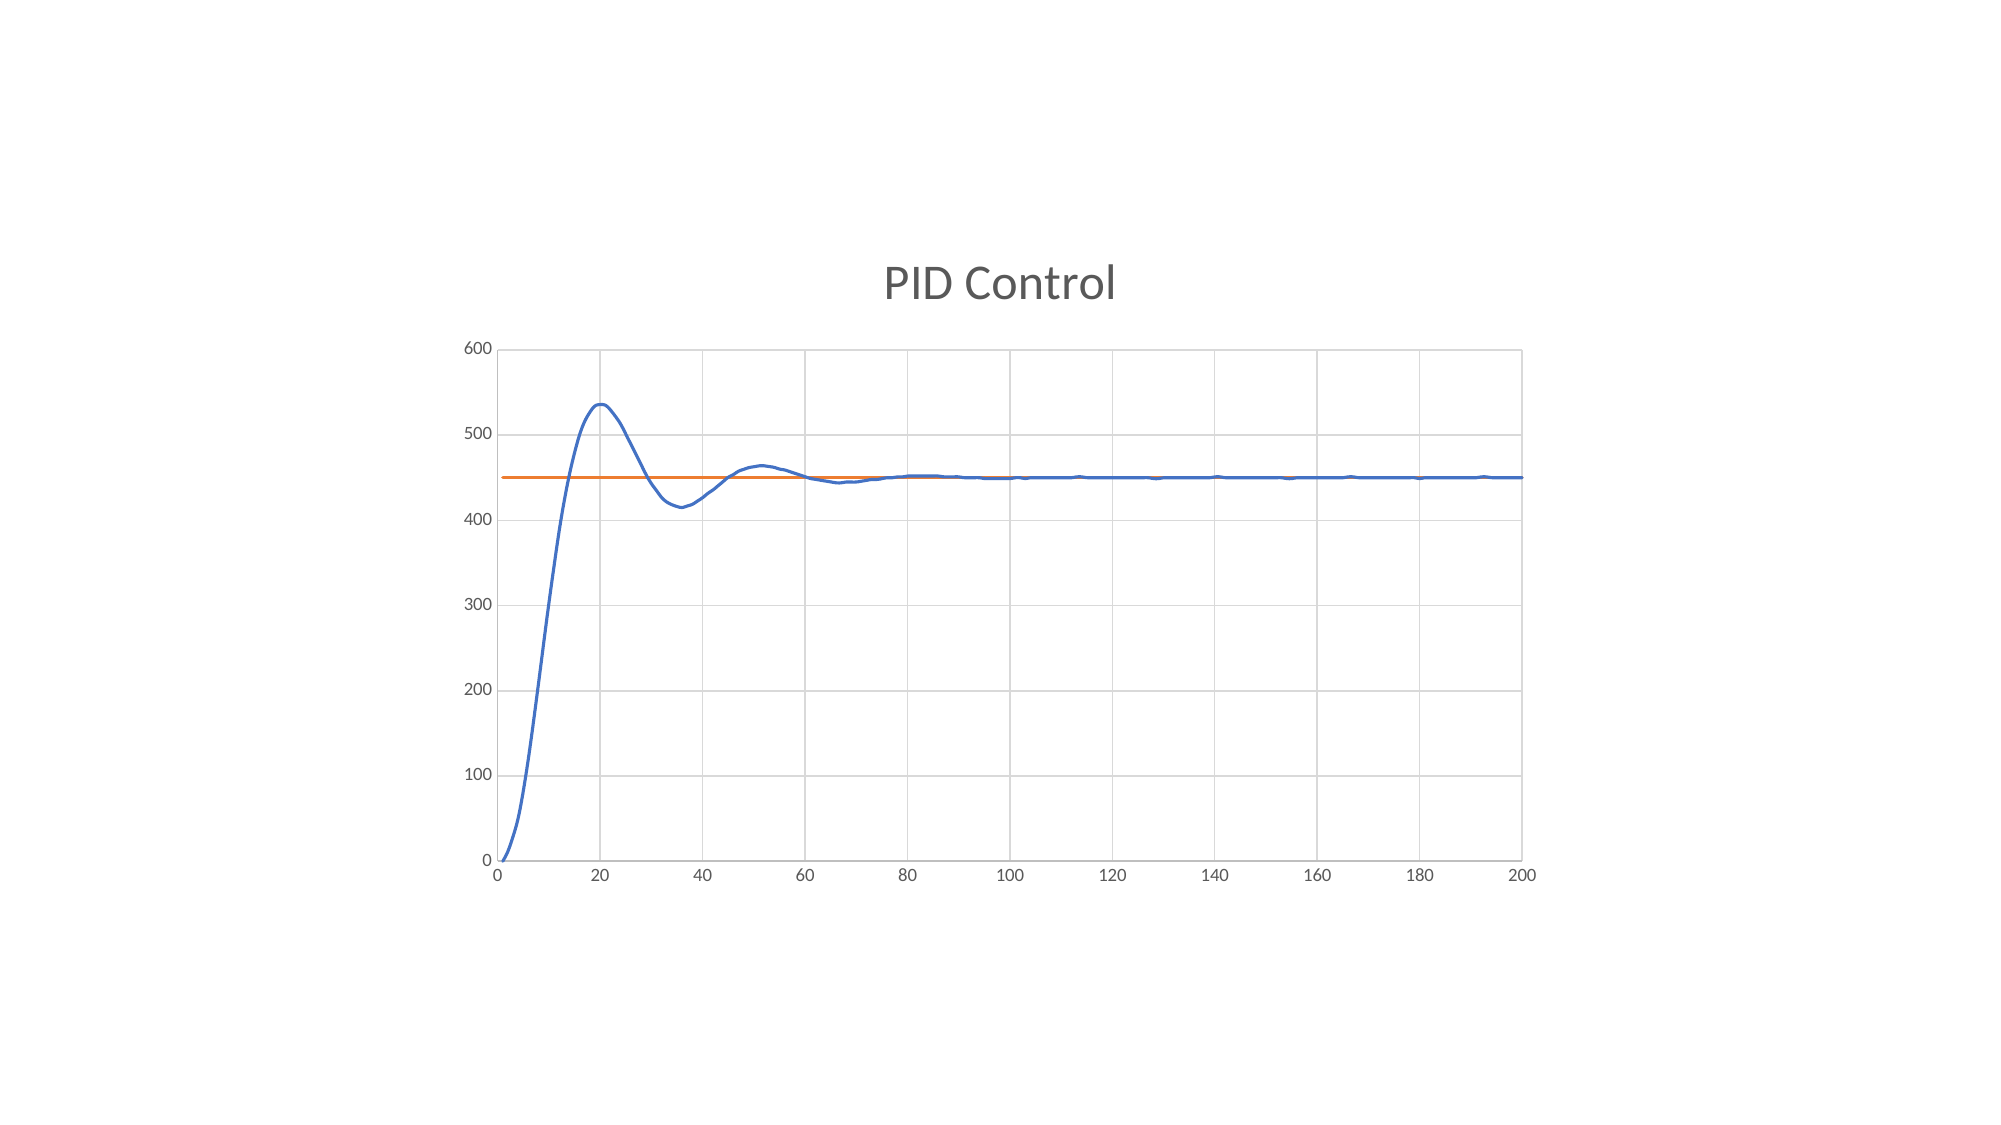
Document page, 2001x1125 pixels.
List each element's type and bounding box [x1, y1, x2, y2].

chart [441, 225, 1559, 900]
